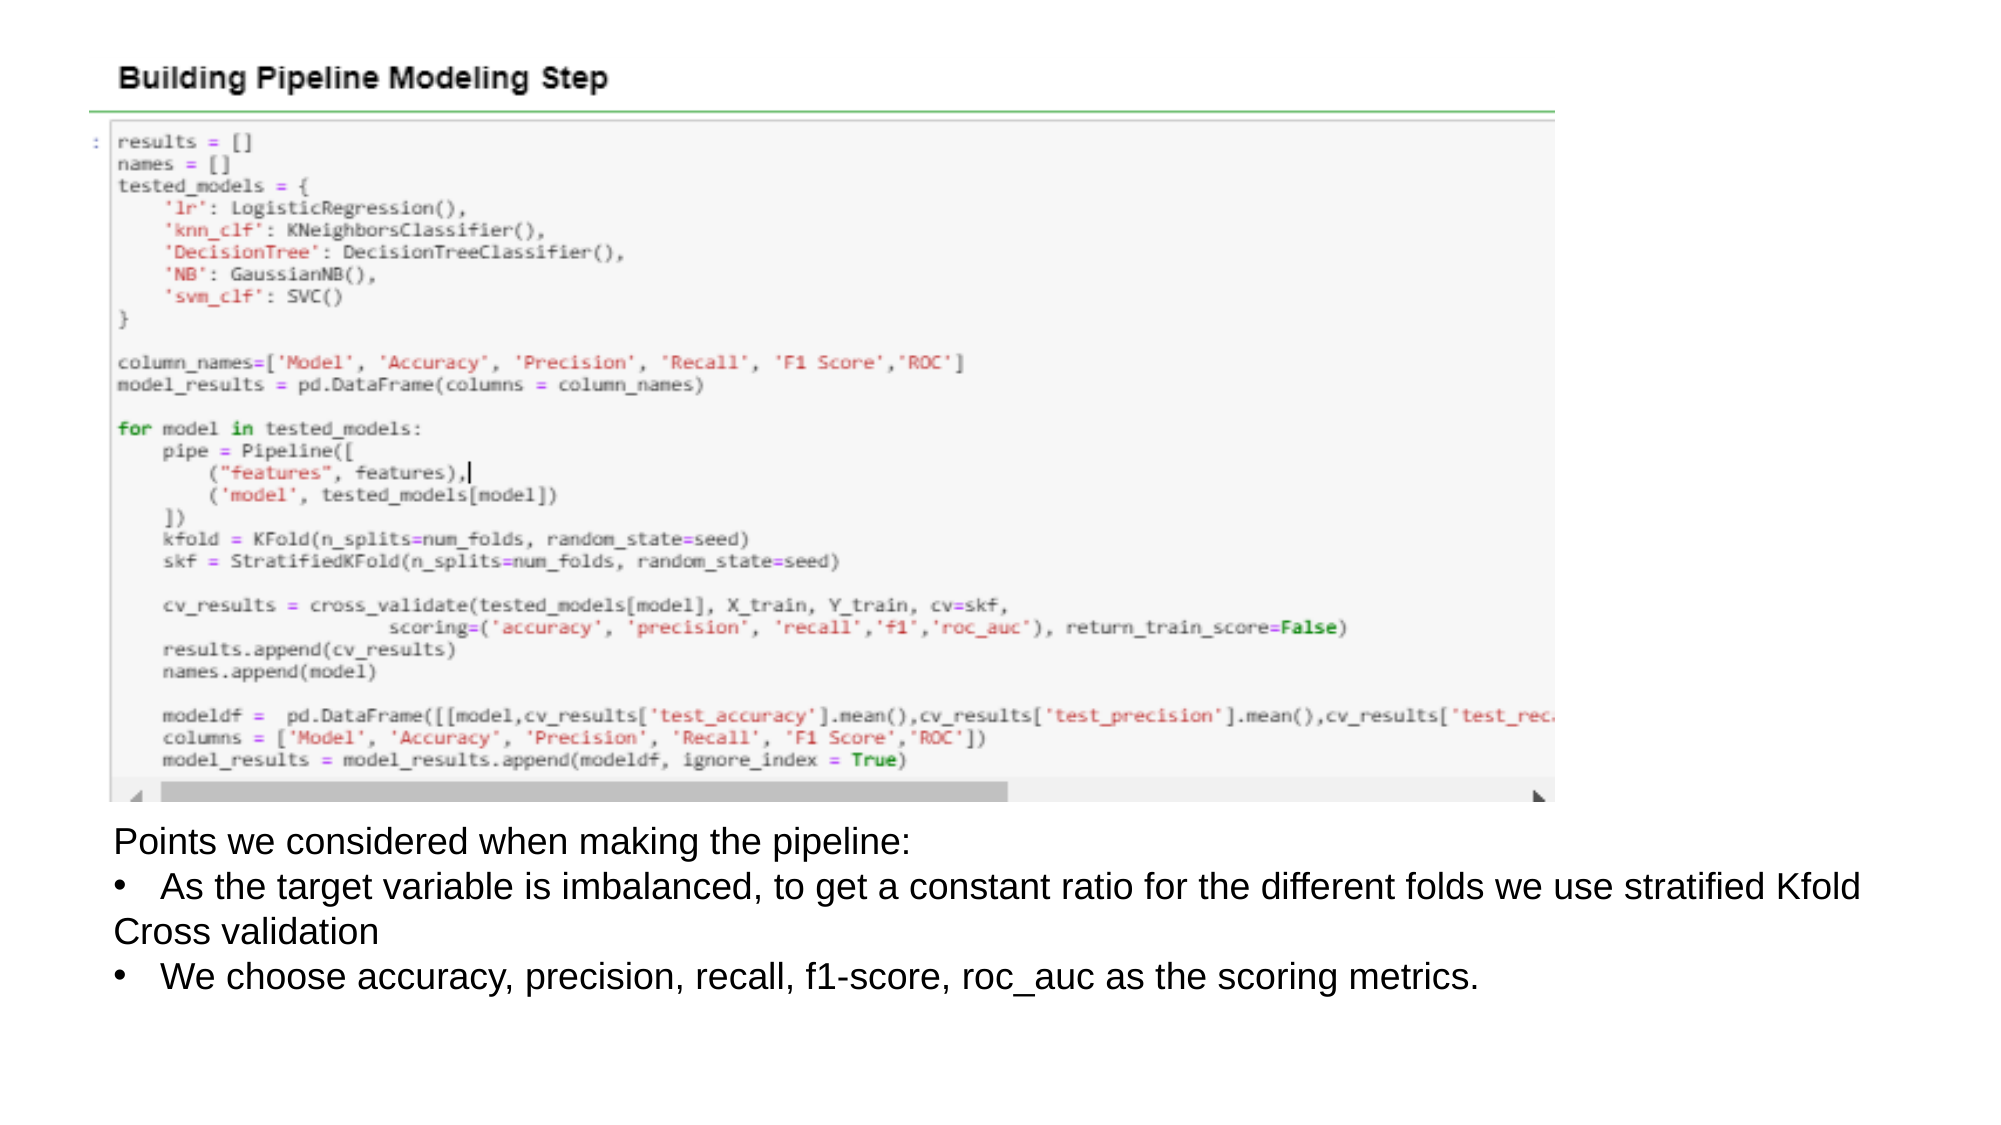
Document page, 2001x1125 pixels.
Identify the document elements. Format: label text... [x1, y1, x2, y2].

picture [89, 56, 1555, 802]
text_box Points we considered when making the pipeline: As the target variable is imbalanced, to get a constant ratio for the different folds we use stratified Kfold Cross validation We choose accuracy, precision, recall, f1-score, roc_auc as the scoring metrics. [98, 810, 1902, 1005]
